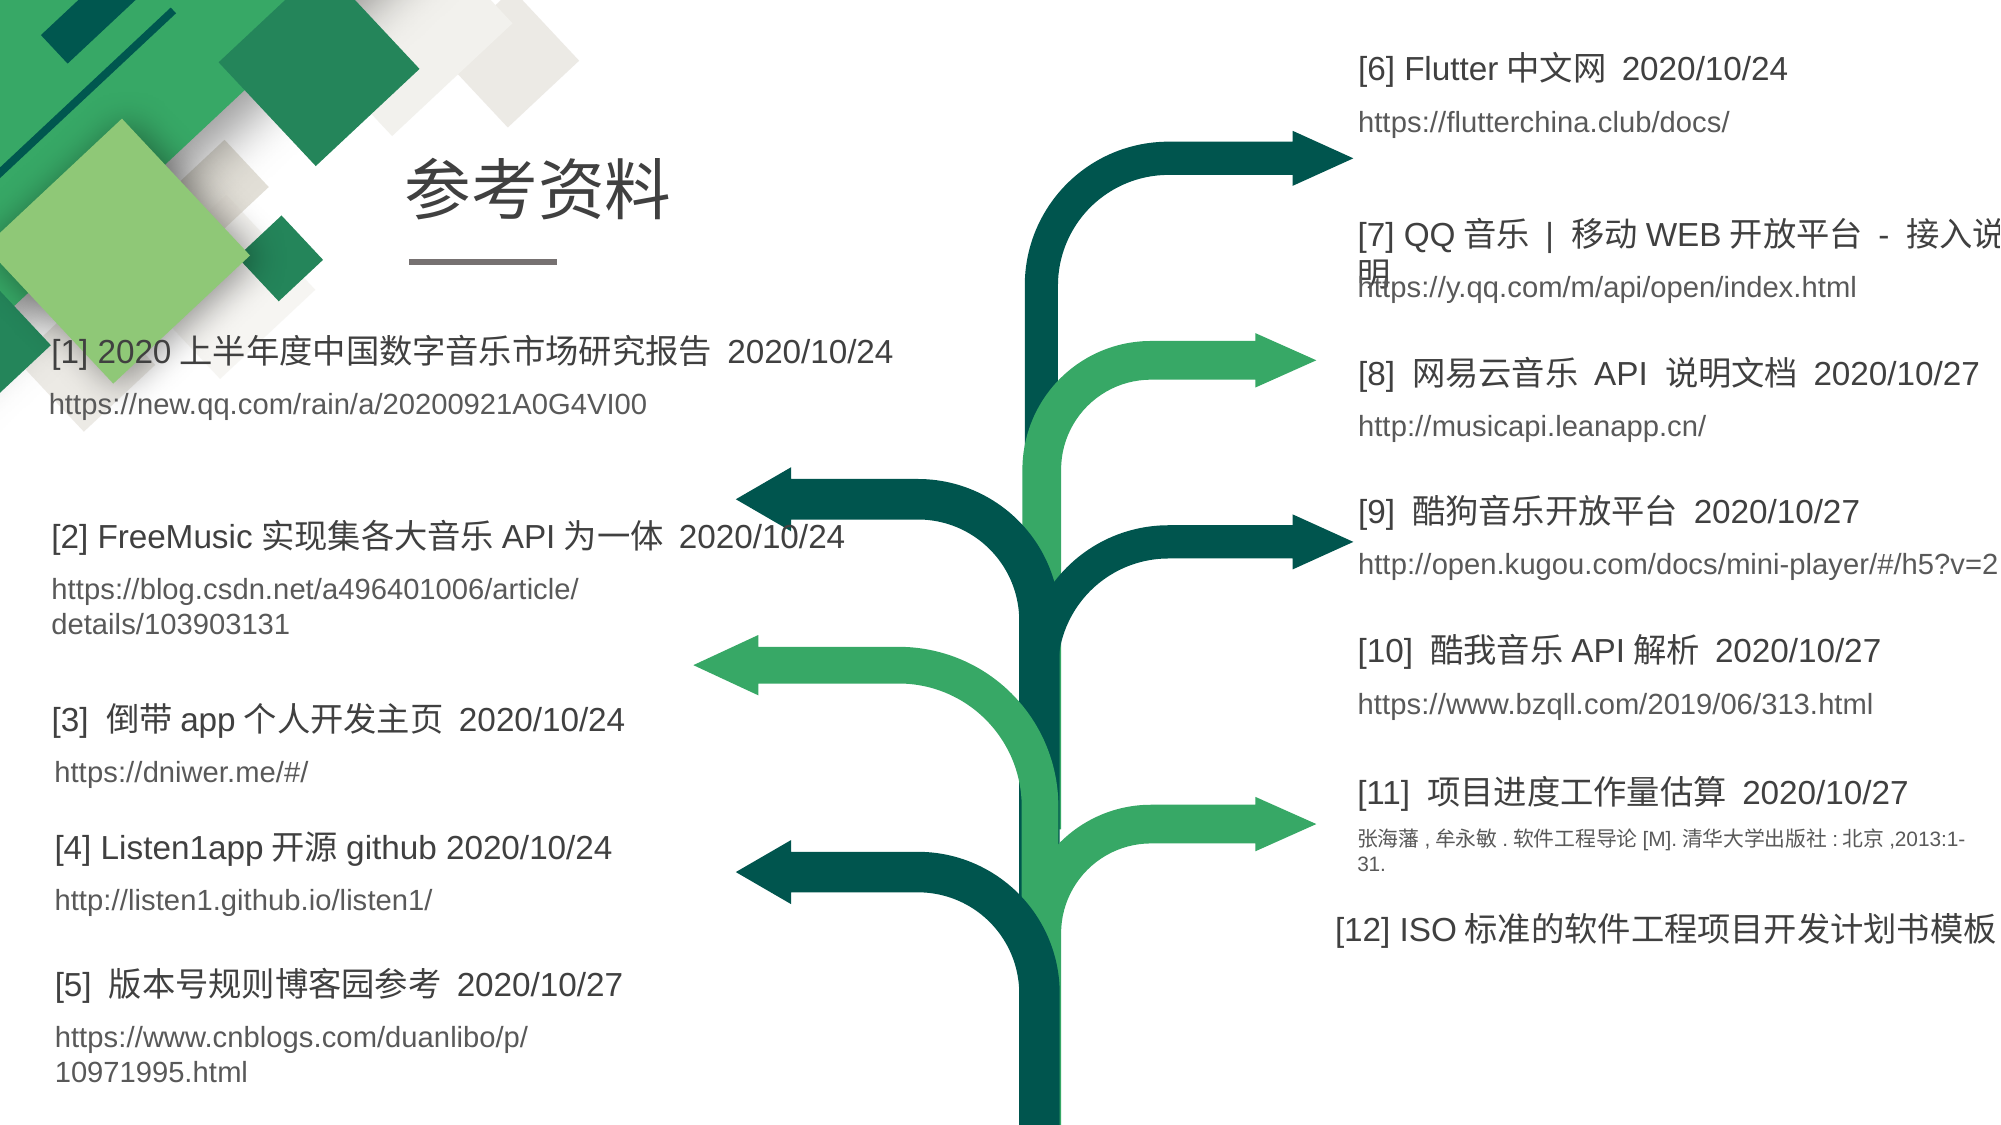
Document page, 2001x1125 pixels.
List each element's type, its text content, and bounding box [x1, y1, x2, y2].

text_box https://dniwer.me/#/ [39, 746, 697, 796]
text_box https://flutterchina.club/docs/ [1343, 95, 2000, 146]
text_box [10] 酷我音乐API解析 2020/10/27 [1342, 622, 2000, 677]
text_box [2] FreeMusic实现集各大音乐API为一体 2020/10/24 [36, 507, 886, 563]
text_box 张海藩,牟永敏.软件工程导论[M].清华大学出版社:北京,2013:1-31. [1342, 818, 1982, 884]
text_box [1023, 129, 1356, 443]
text_box https://y.qq.com/m/api/open/index.html [1343, 261, 2000, 312]
text_box http://listen1.github.io/listen1/ [39, 874, 697, 924]
text_box [5] 版本号规则博客园参考 2020/10/27 [40, 955, 697, 1010]
text_box [1060, 795, 1319, 1125]
text_box https://blog.csdn.net/a496401006/article/details/103903131 [36, 562, 694, 648]
text_box [8] 网易云音乐 API 说明文档 2020/10/27 [1343, 345, 2000, 400]
text_box [733, 465, 1055, 703]
text_box [7] QQ音乐 | 移动WEB开放平台 - 接入说明 [1342, 206, 2000, 301]
text_box [3] 倒带app个人开发主页 2020/10/24 [36, 690, 697, 746]
text_box [11] 项目进度工作量估算 2020/10/27 [1342, 763, 2000, 819]
text_box [12] ISO标准的软件工程项目开发计划书模板 [1320, 900, 2000, 955]
text_box https://www.cnblogs.com/duanlibo/p/10971995.html [40, 1010, 697, 1096]
text_box [6] Flutter中文网 2020/10/24 [1343, 40, 2000, 95]
text_box [9] 酷狗音乐开放平台 2020/10/27 [1343, 482, 2000, 538]
text_box https://new.qq.com/rain/a/20200921A0G4VI00 [34, 378, 694, 429]
text_box http://musicapi.leanapp.cn/ [1343, 400, 2000, 451]
text_box [733, 838, 1061, 1125]
text_box [1023, 512, 1343, 795]
text_box 参考资料 [390, 140, 1000, 235]
text_box [690, 633, 1060, 971]
text_box [1] 2020上半年度中国数字音乐市场研究报告 2020/10/24 [36, 323, 910, 378]
text_box [1021, 331, 1319, 577]
text_box [4] Listen1app开源github 2020/10/24 [39, 818, 697, 874]
text_box http://open.kugou.com/docs/mini-player/#/h5?v=2 [1343, 538, 2000, 588]
text_box https://www.bzqll.com/2019/06/313.html [1343, 677, 2000, 728]
